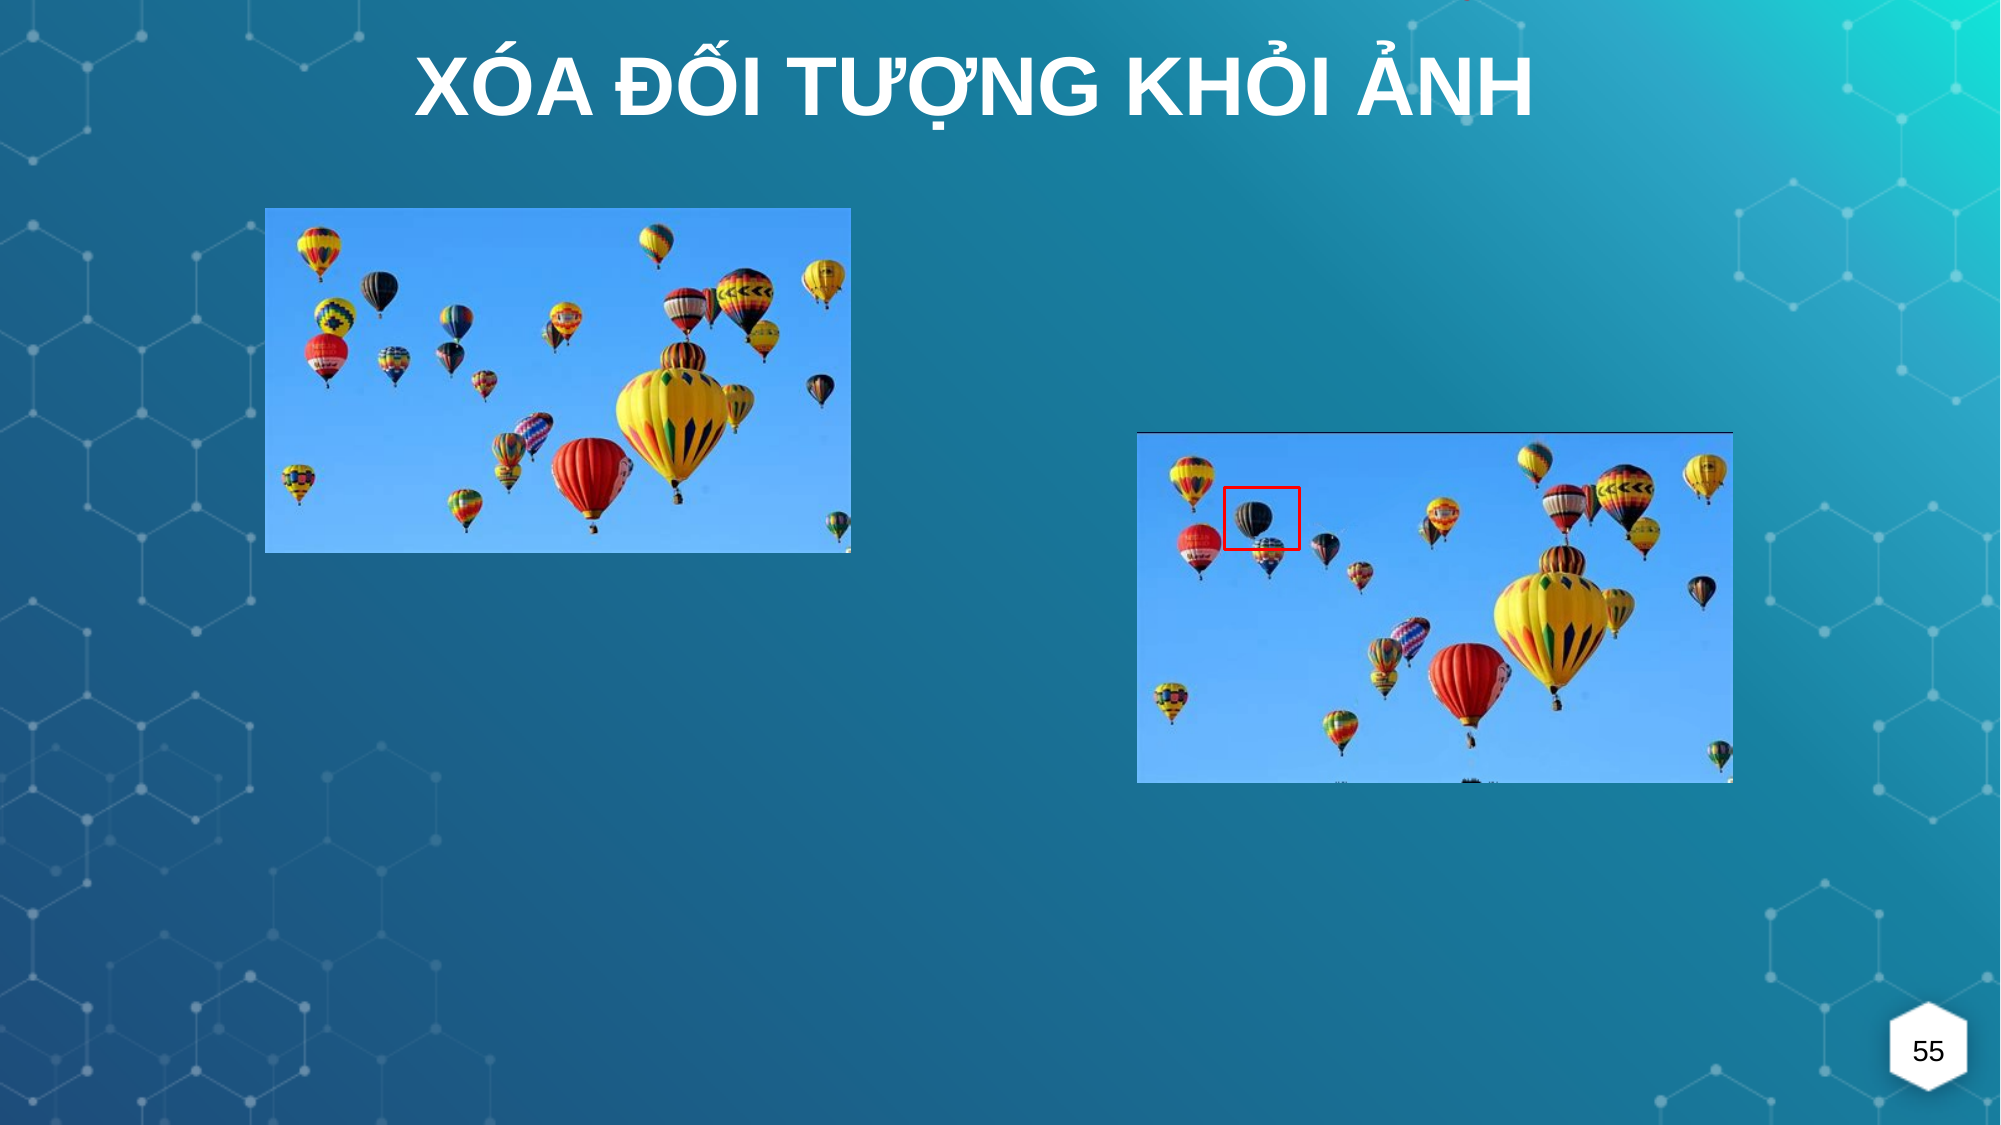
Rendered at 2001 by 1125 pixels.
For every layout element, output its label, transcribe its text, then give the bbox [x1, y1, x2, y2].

text_box Xóa đối tượng khỏi ảnh [399, 24, 1913, 138]
picture [0, 0, 2001, 1125]
